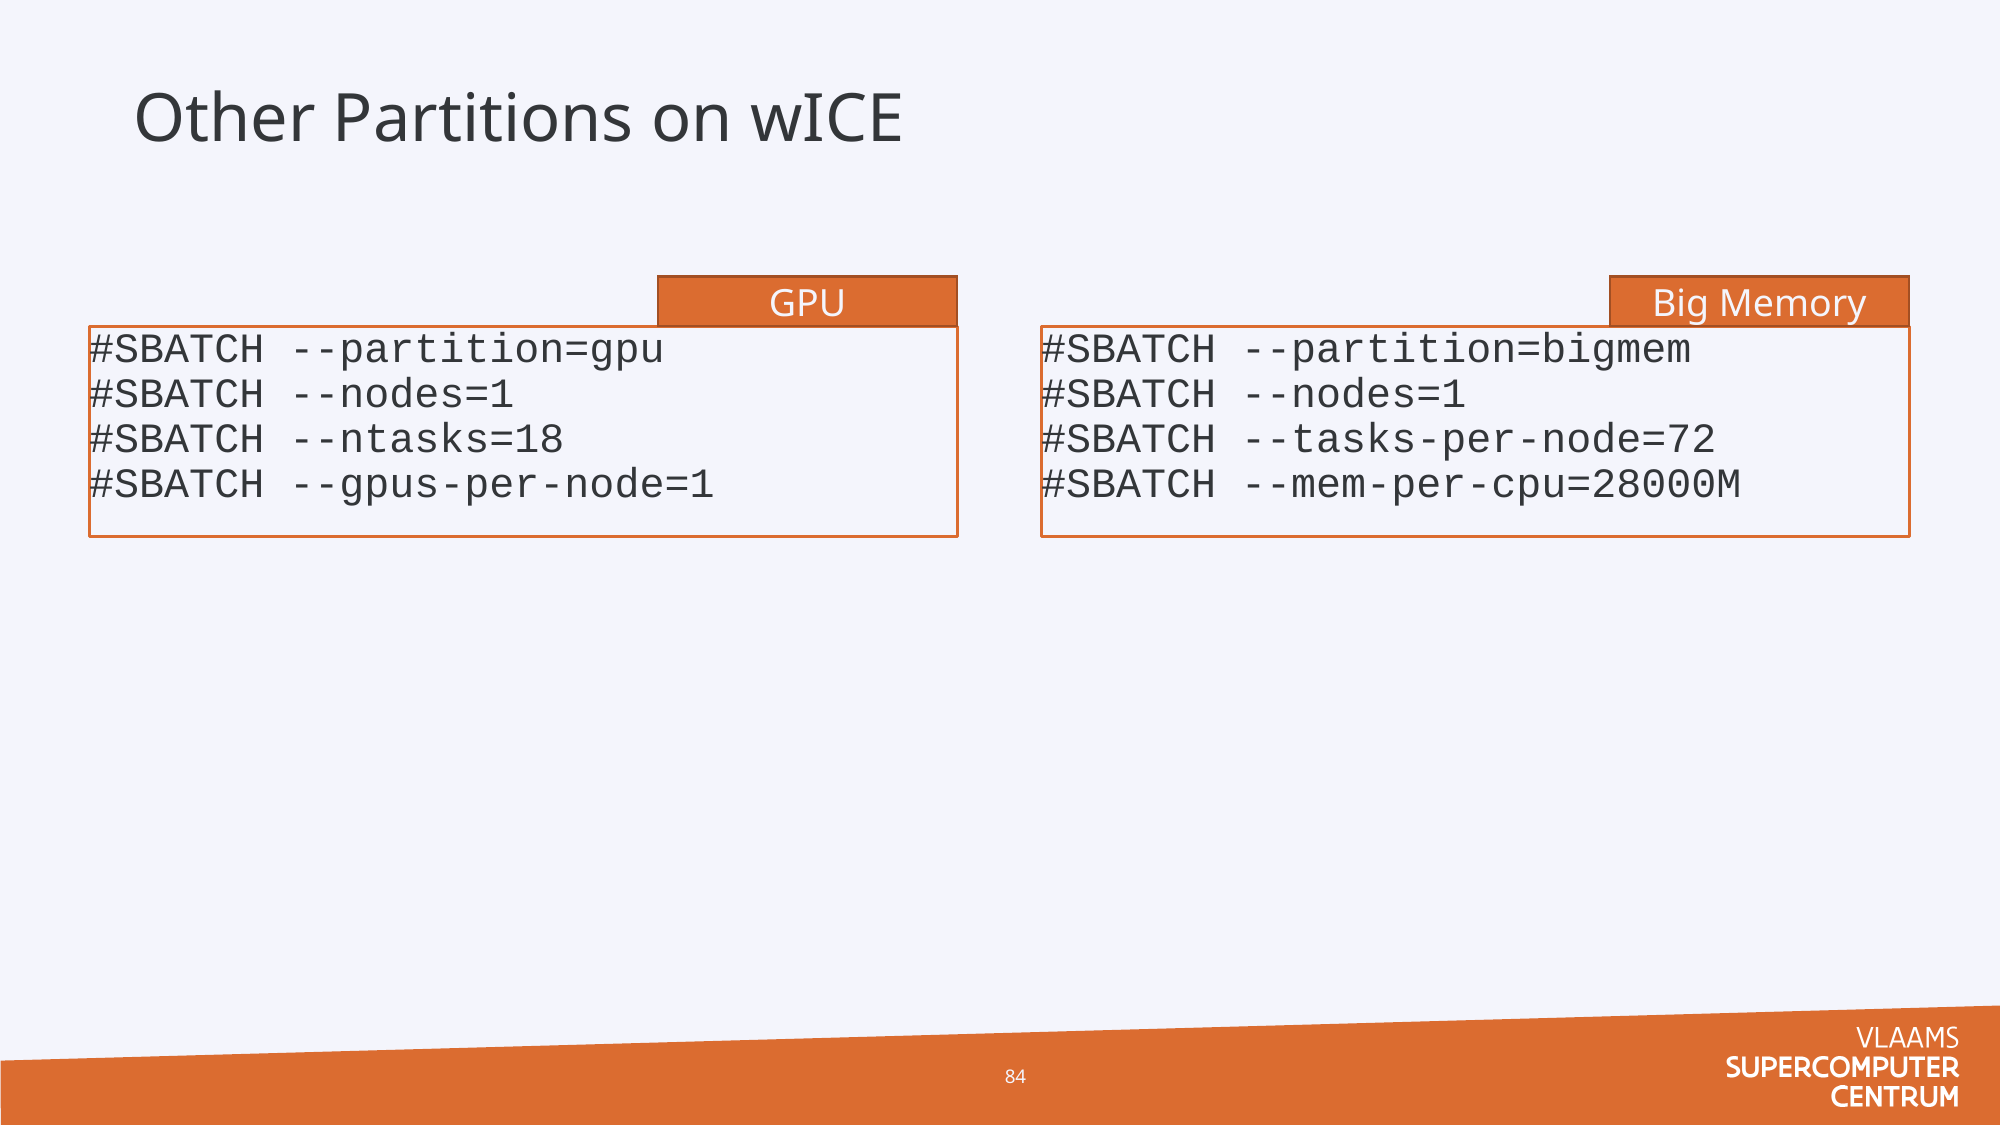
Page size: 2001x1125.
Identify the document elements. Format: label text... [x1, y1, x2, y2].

text_box GPU [657, 275, 958, 327]
text_box Other Partitions on wICE [118, 54, 1941, 185]
text_box #SBATCH --partition=bigmem #SBATCH --nodes=1 #SBATCH --tasks-per-node=72 #SBATCH --mem-per-cpu=28000M [1041, 326, 1910, 537]
slide_number 84 [958, 1047, 1042, 1108]
list #SBATCH --partition=gpu #SBATCH --nodes=1 #SBATCH --ntasks=18 #SBATCH --gpus-per-node=1 [89, 326, 958, 537]
text_box Big Memory [1609, 275, 1910, 327]
picture [1725, 1021, 1960, 1117]
